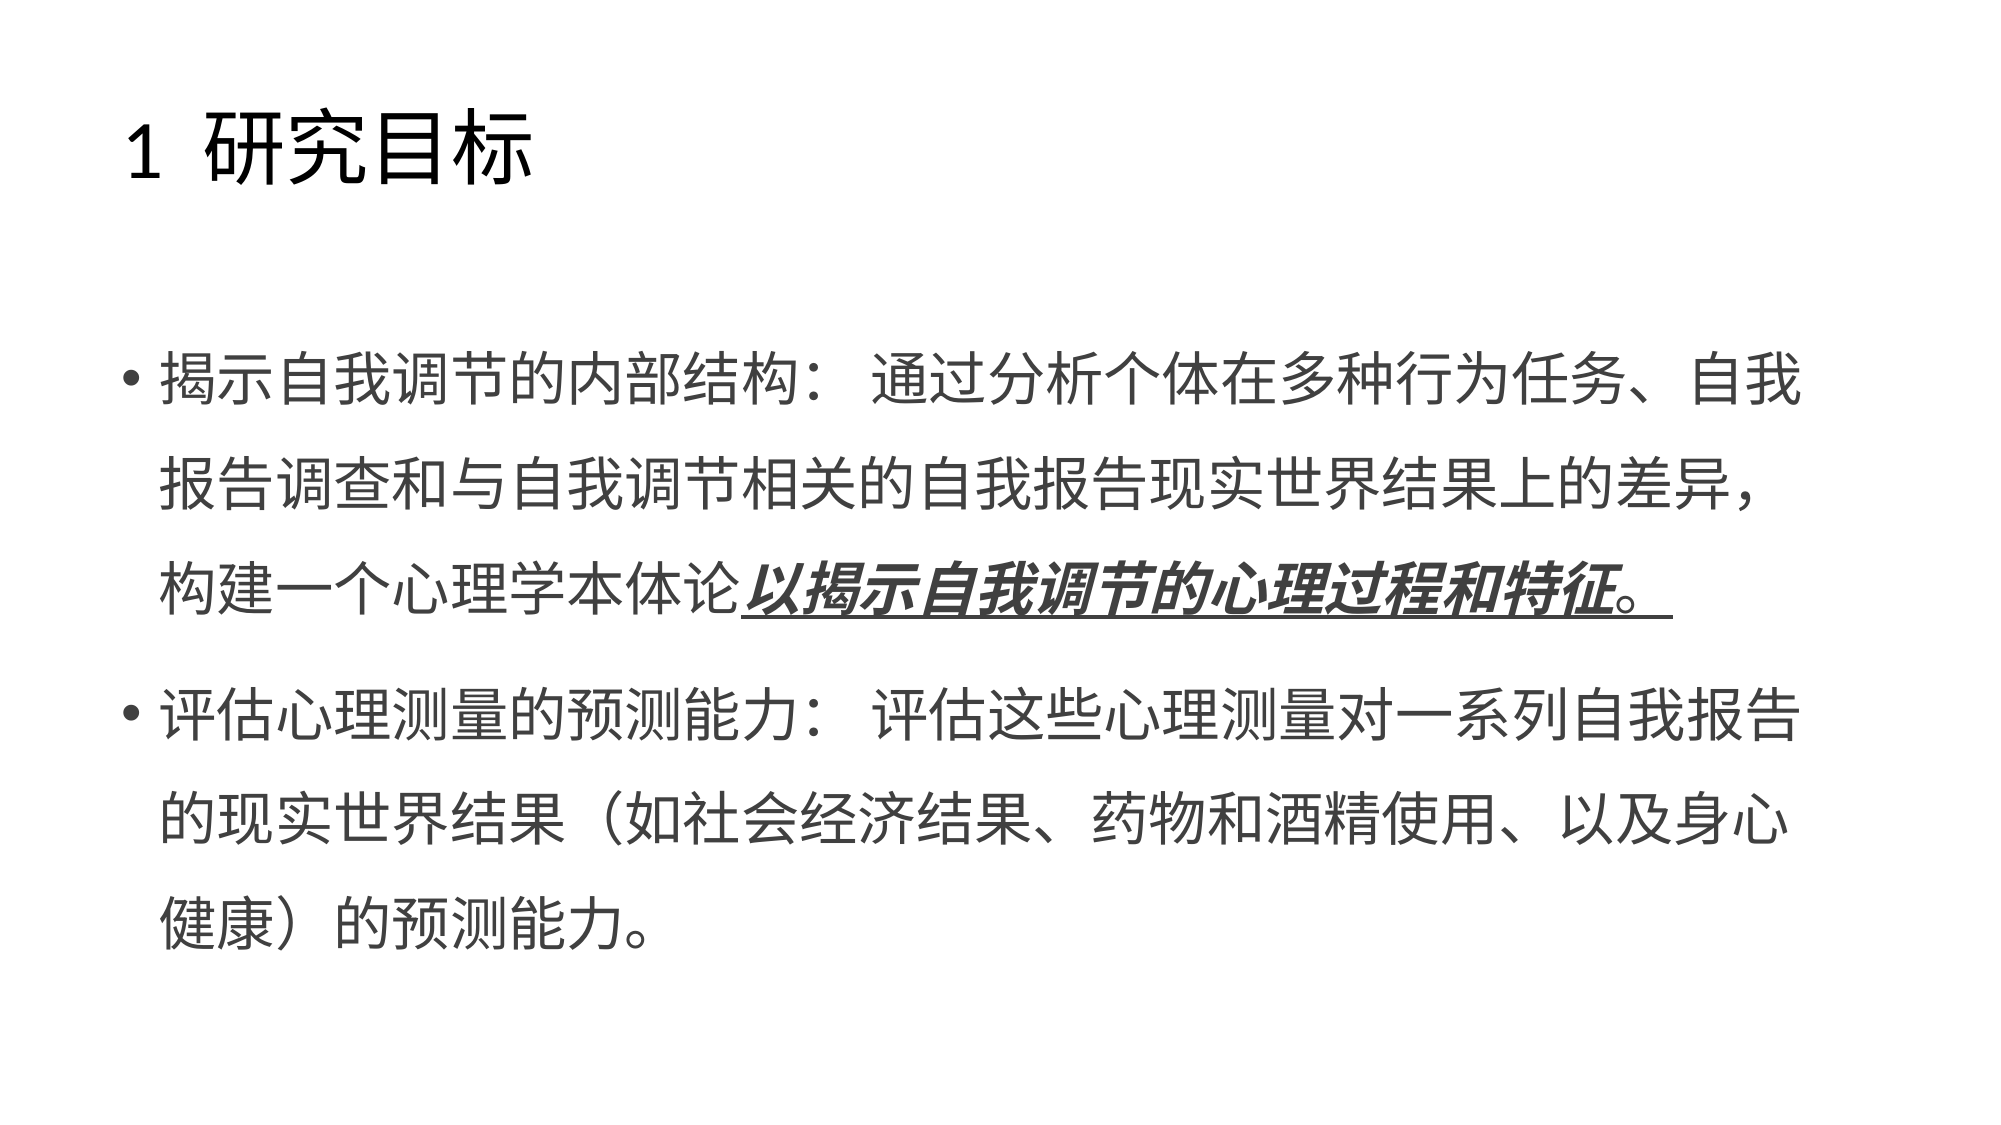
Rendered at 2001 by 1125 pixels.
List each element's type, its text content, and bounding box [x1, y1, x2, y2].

title 1 研究目标 [106, 42, 1832, 260]
list 揭示自我调节的内部结构： 通过分析个体在多种行为任务、自我报告调查和与自我调节相关的自我报告现实世界结果上的差异，构建一个心理学本体论以揭示自我调节的心理过程和特征。 评估心理测量的预测能力： 评估这些心理测量对一系列自我报告的现实世界结果（如社会经济结果、药物和酒精使用、以及身心健康）的预测能力。 [106, 299, 1832, 1014]
